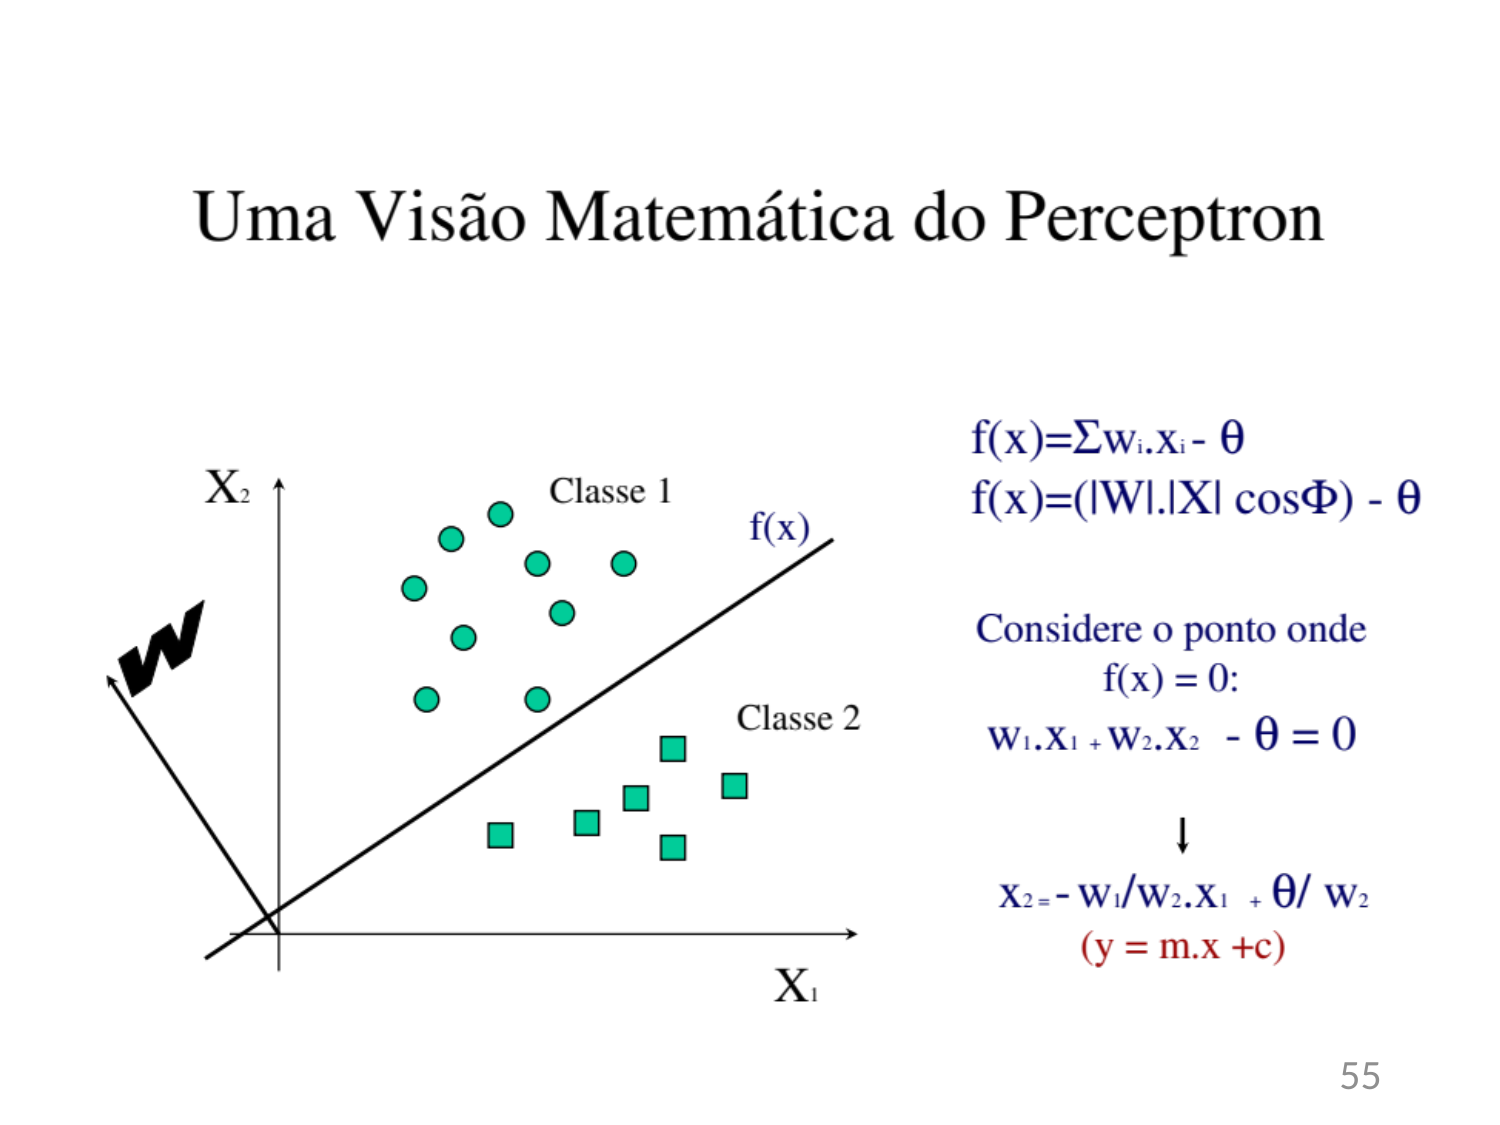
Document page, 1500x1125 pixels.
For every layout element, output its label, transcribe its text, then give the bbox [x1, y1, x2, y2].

slide_number 55 [1059, 1042, 1397, 1103]
picture [76, 157, 1439, 1028]
